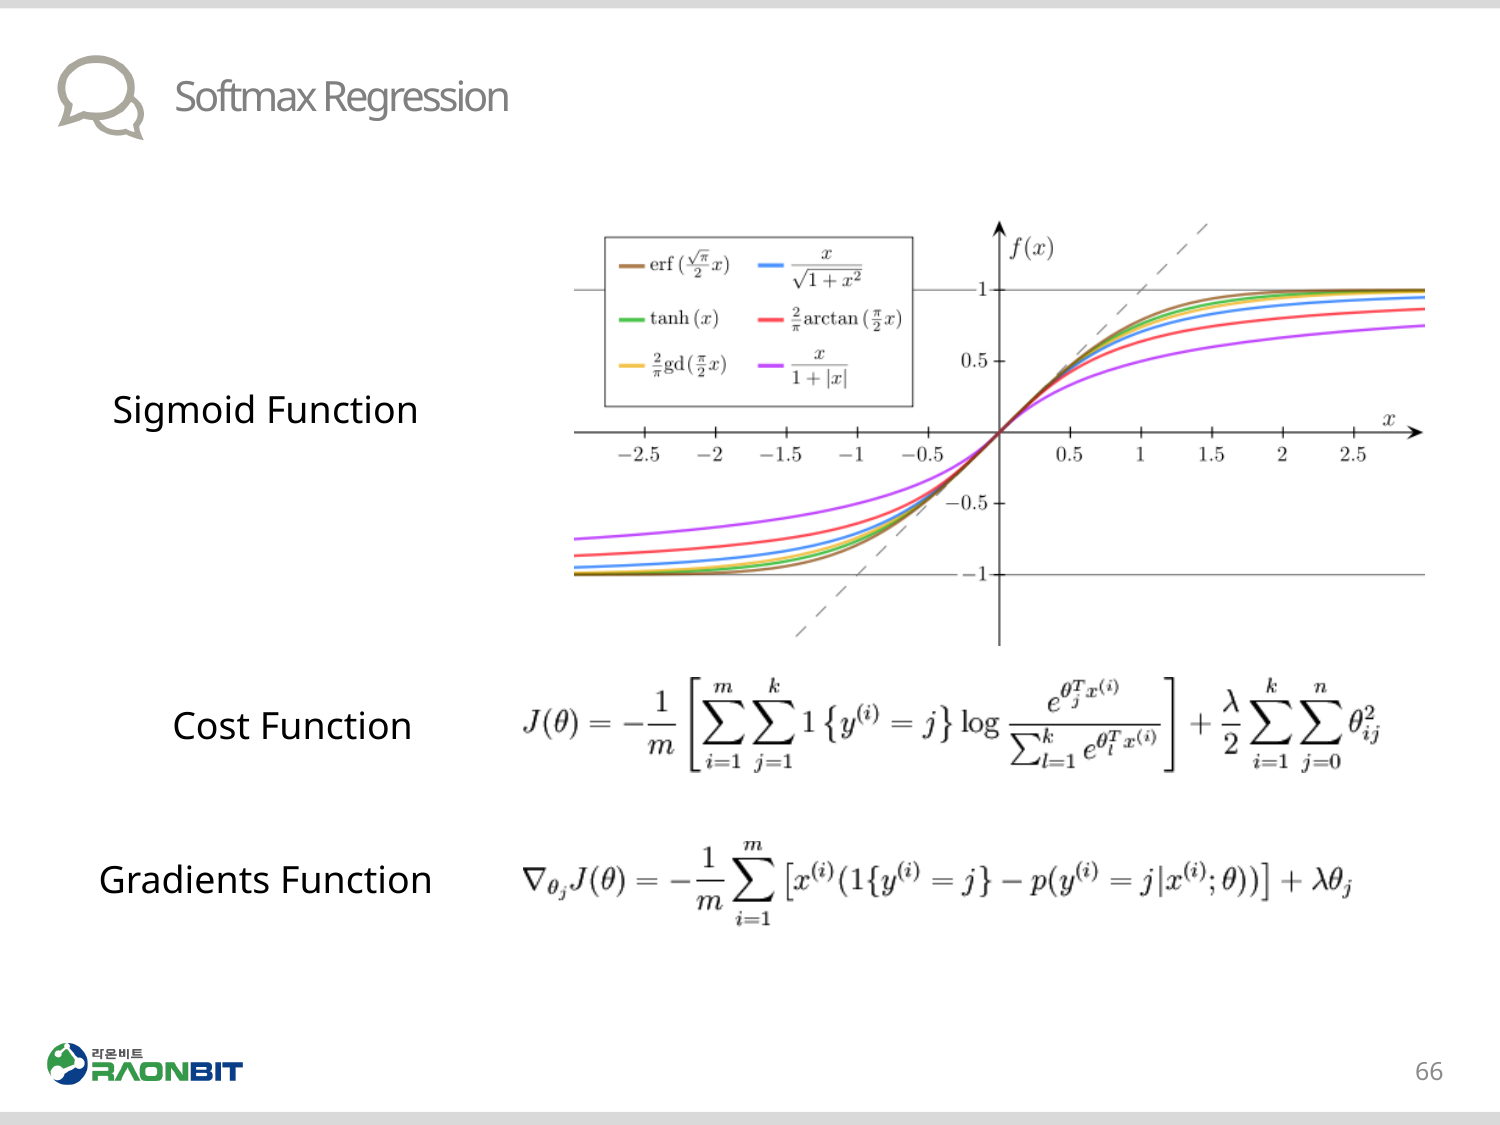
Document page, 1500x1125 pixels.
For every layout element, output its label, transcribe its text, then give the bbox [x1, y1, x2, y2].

title Softmax Regression [159, 48, 1425, 141]
text_box Cost Function [157, 694, 429, 755]
picture [47, 1043, 243, 1085]
picture [523, 840, 1352, 928]
picture [574, 219, 1426, 646]
slide_number 66 [1328, 1042, 1459, 1103]
text_box Sigmoid Function [97, 378, 435, 439]
picture [523, 676, 1380, 773]
text_box Gradients Function [83, 848, 449, 908]
